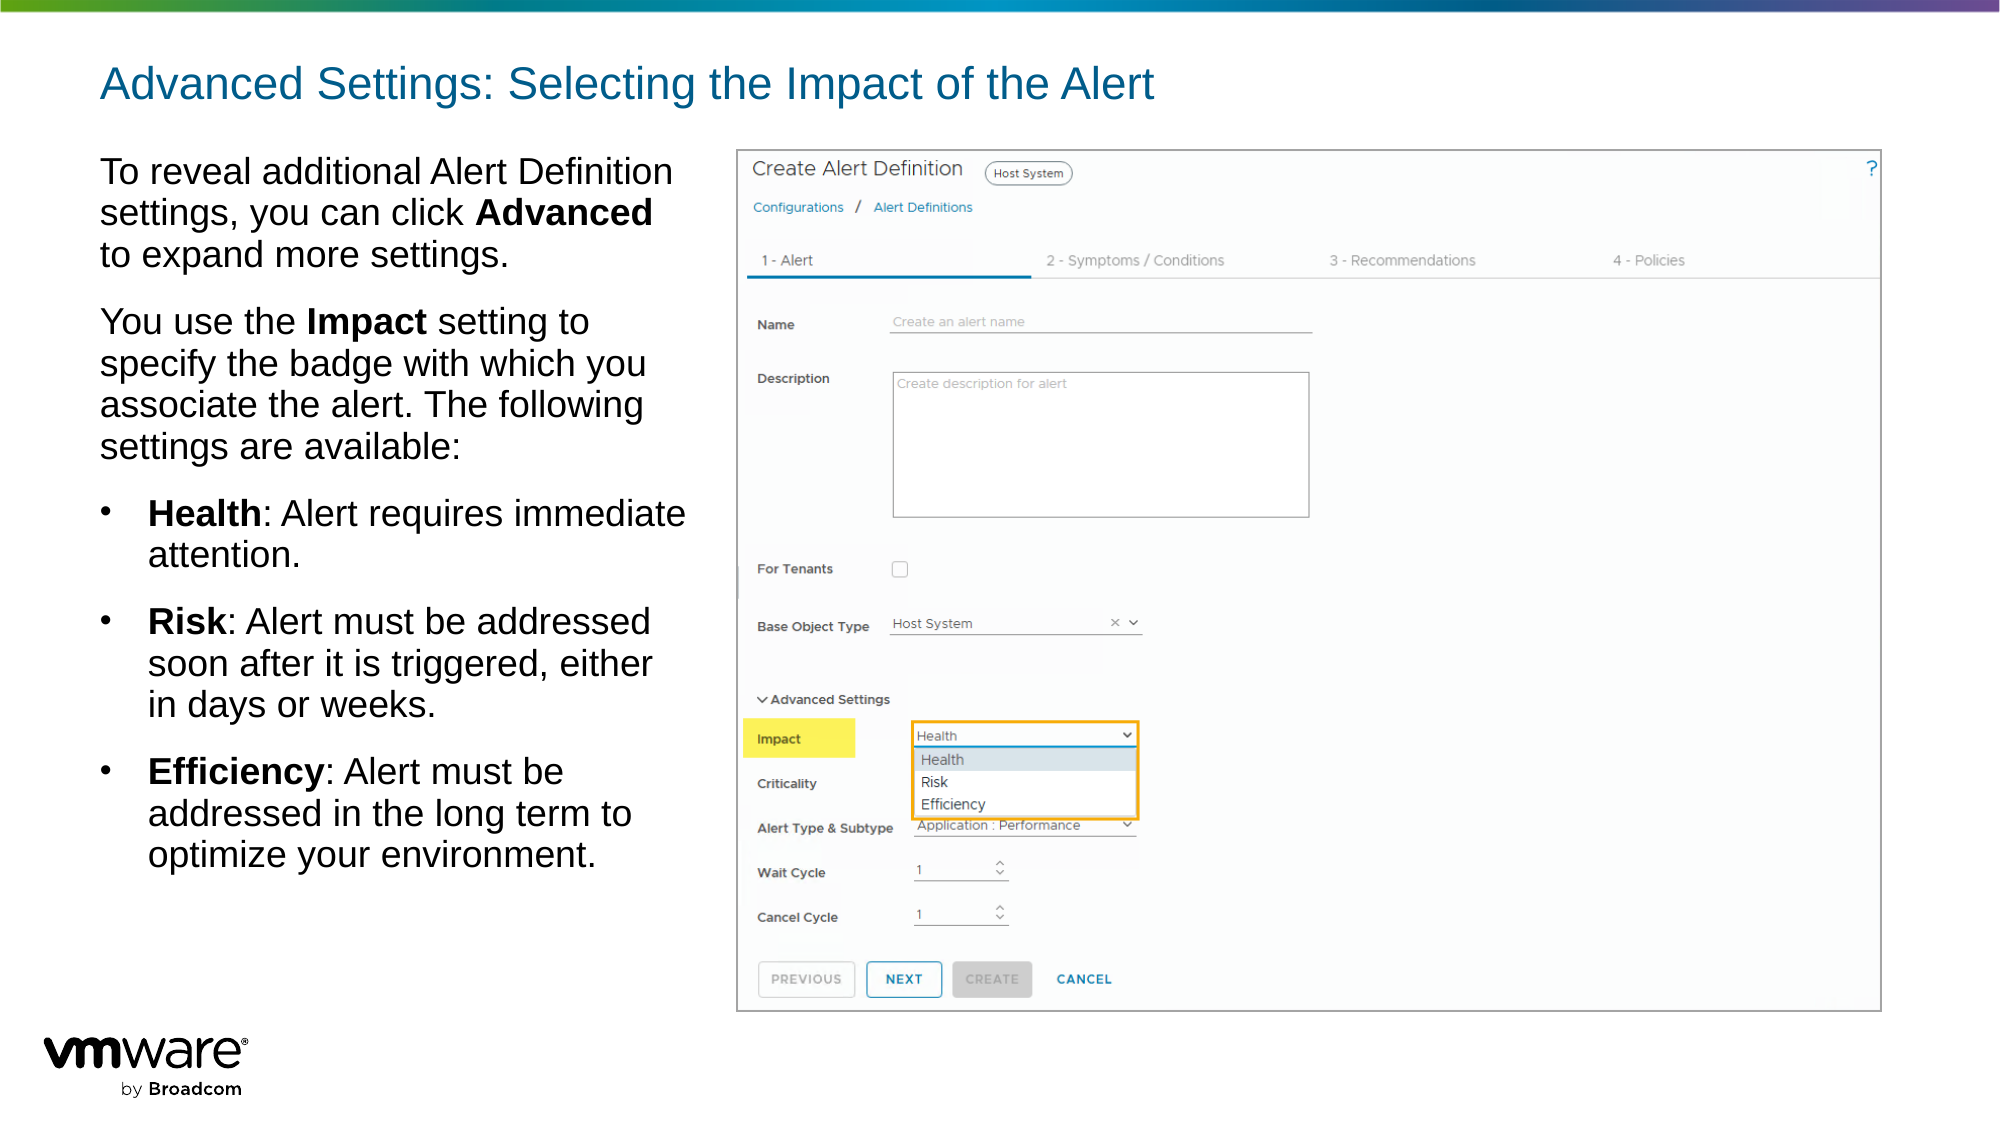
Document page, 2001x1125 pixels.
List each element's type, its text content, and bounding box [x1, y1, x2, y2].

title Advanced Settings: Selecting the Impact of the Alert [99, 54, 1900, 113]
picture [0, 0, 2000, 30]
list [735, 149, 1882, 1012]
list To reveal additional Alert Definition settings, you can click Advanced to expand more settings. You use the Impact setting to specify the badge with which you associate the alert. The following settings are available: Health: Alert requires immediate attention. Risk: Alert must be addressed soon after it is triggered, either in days or weeks. Efficiency: Alert must be addressed in the long term to optimize your environment. [99, 149, 690, 1012]
